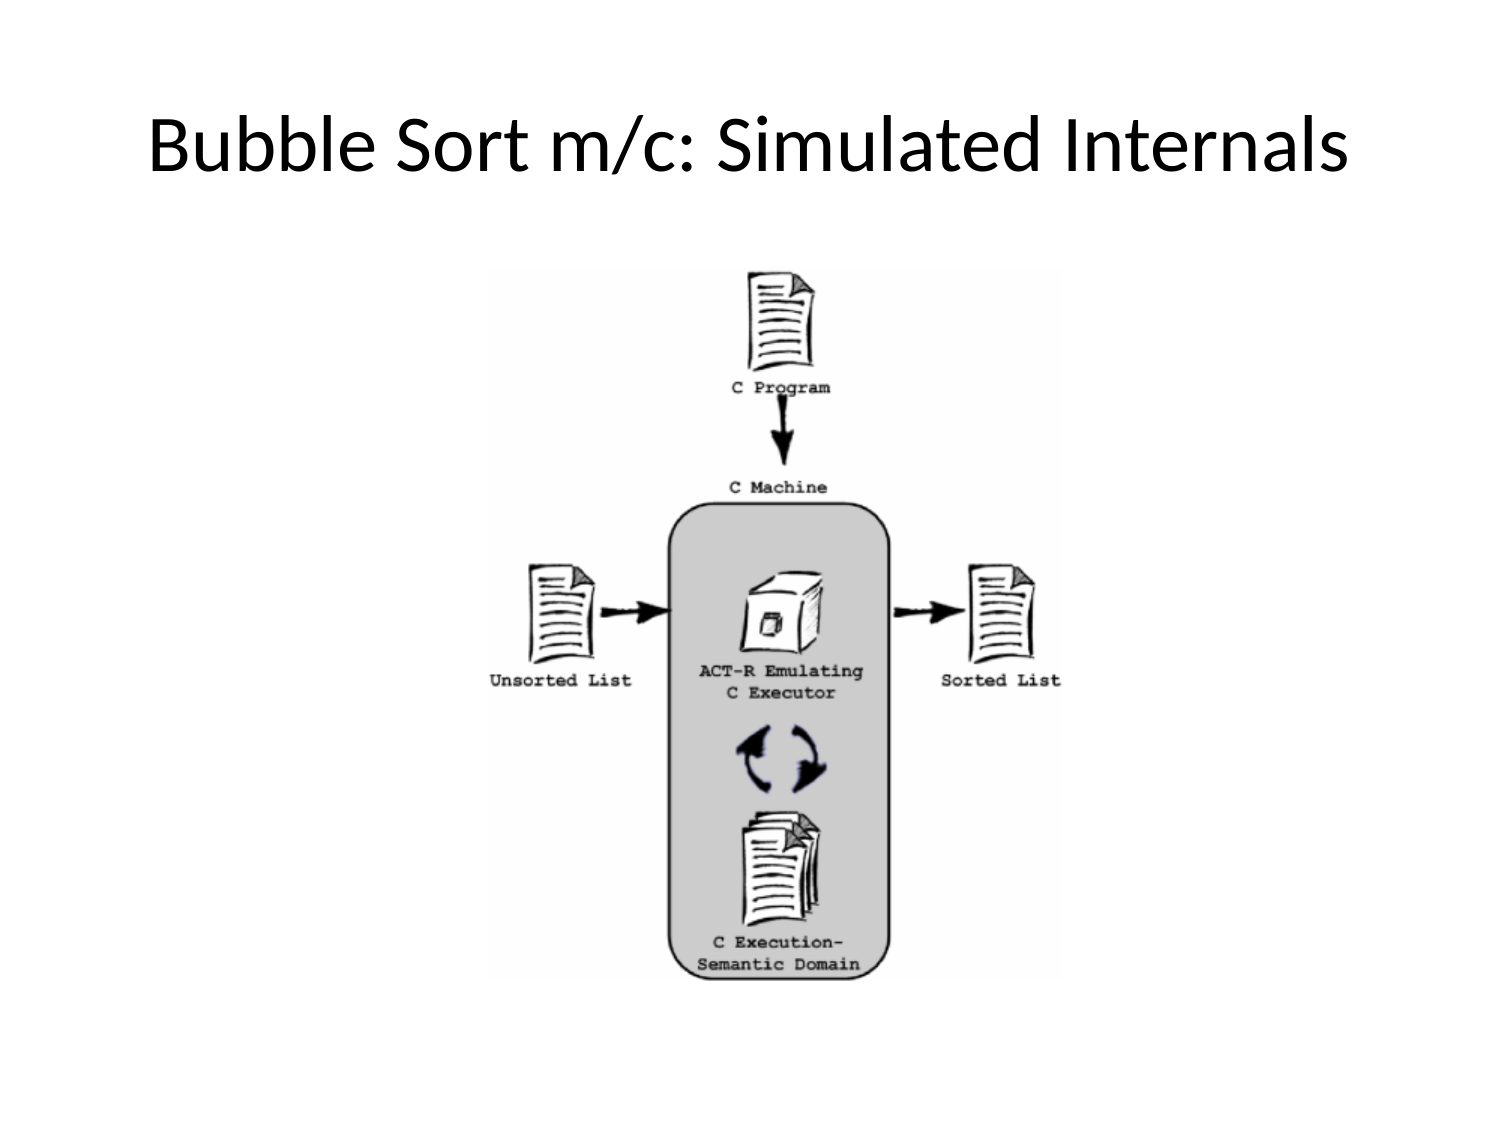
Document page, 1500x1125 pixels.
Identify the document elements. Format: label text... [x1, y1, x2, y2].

title Bubble Sort m/c: Simulated Internals [75, 45, 1425, 233]
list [404, 262, 1096, 1006]
